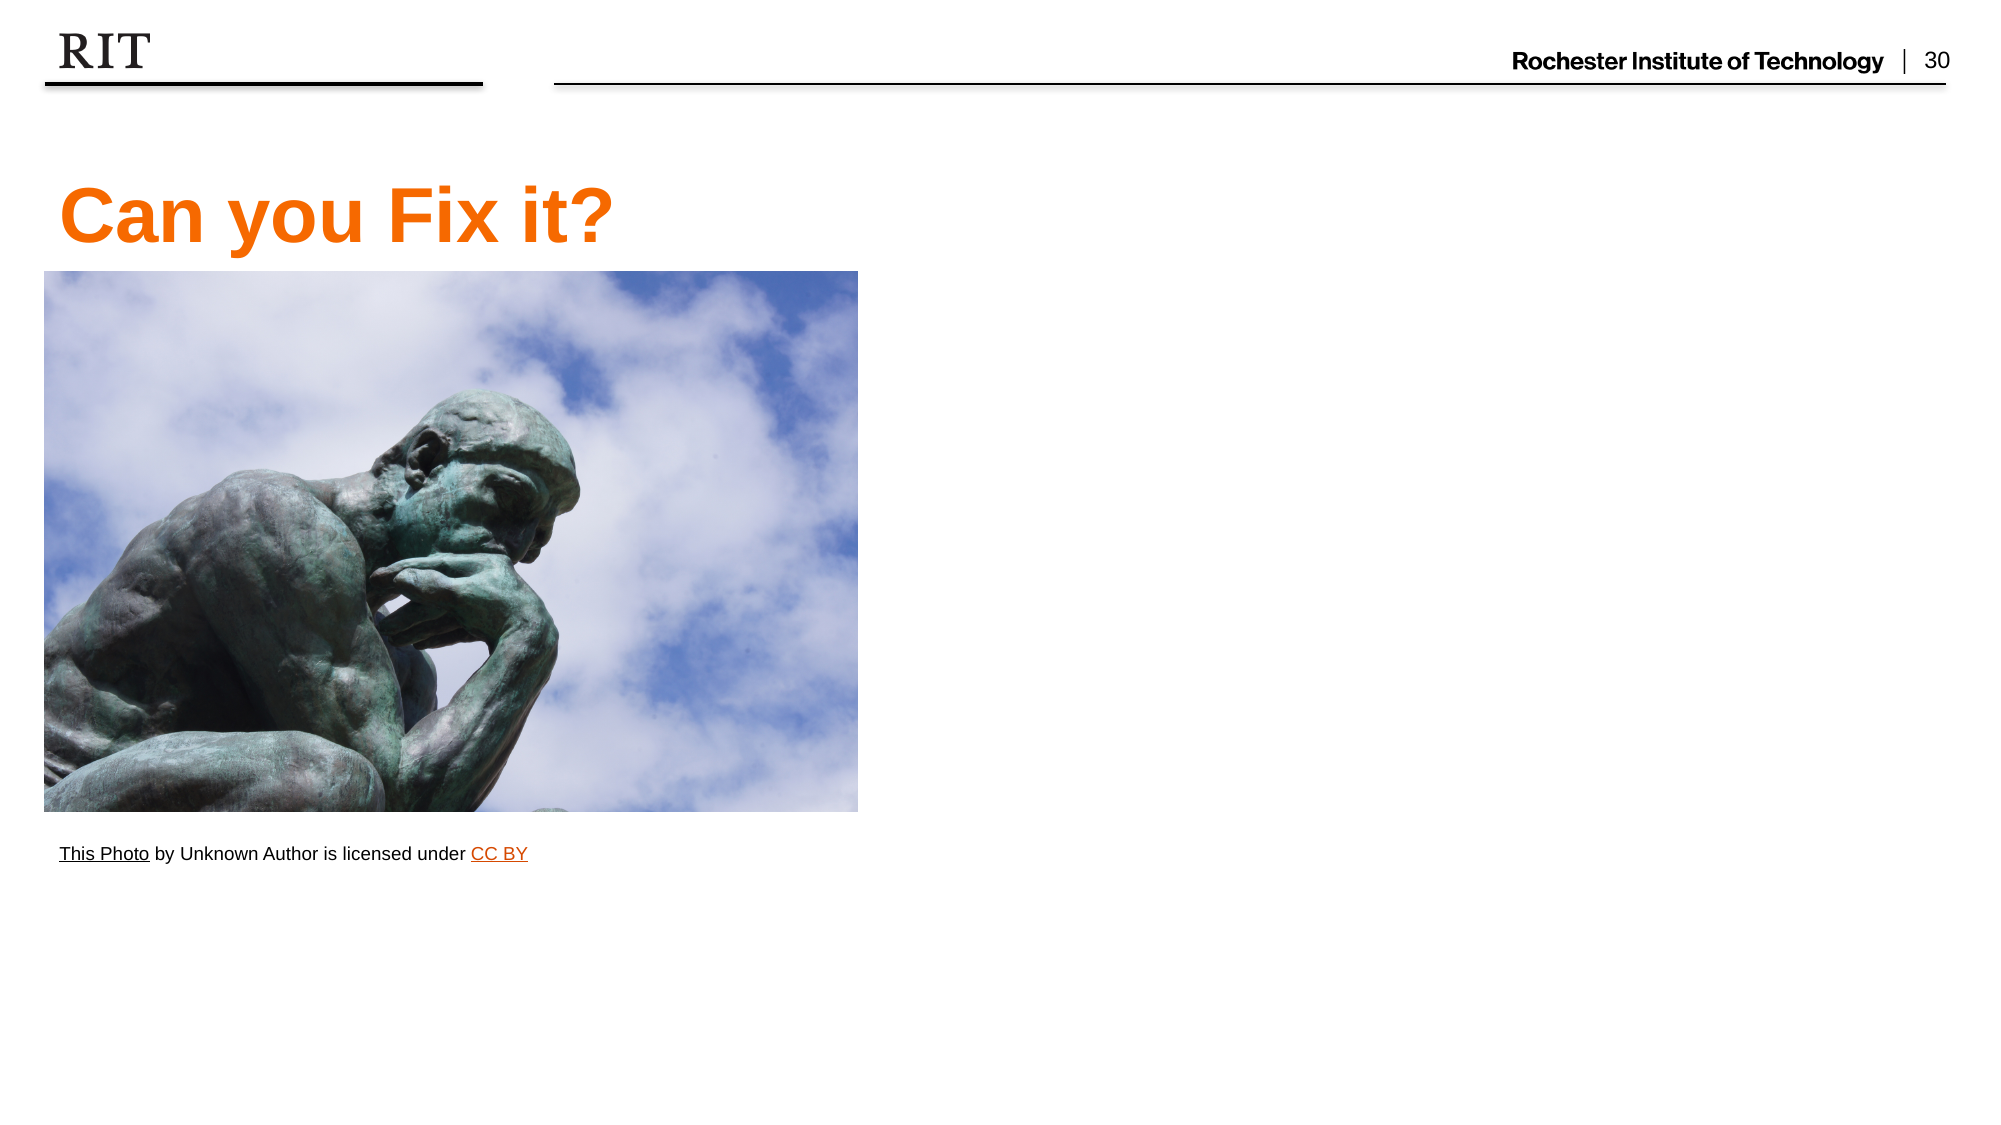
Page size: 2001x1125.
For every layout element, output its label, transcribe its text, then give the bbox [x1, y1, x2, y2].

title Can you Fix it? [44, 157, 1744, 272]
picture [1502, 42, 1891, 77]
text_box This Photo by Unknown Author is licensed under CC BY [44, 834, 858, 872]
picture [44, 271, 858, 812]
